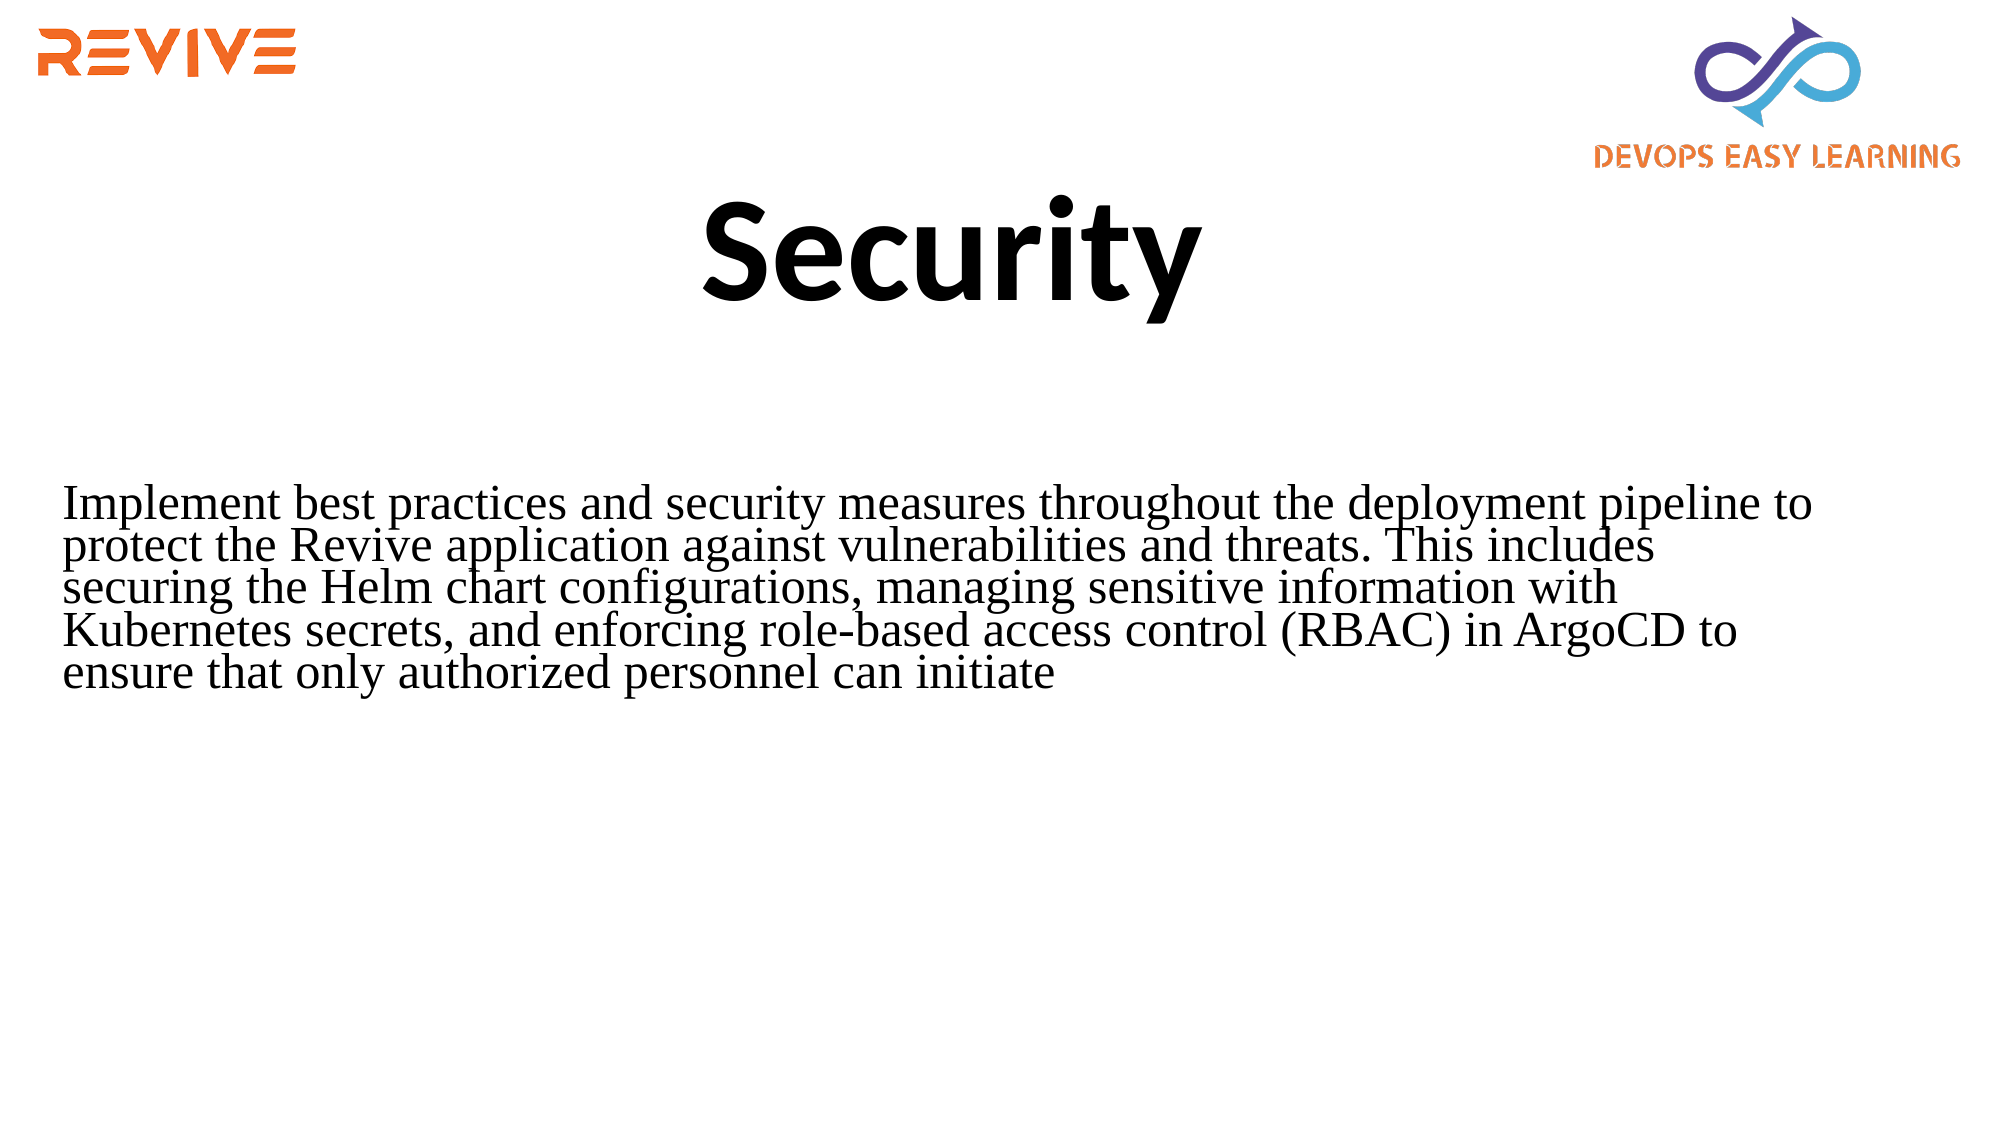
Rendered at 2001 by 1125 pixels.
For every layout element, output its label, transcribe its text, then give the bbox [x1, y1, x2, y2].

subtitle Implement best practices and security measures throughout the deployment pipeline to protect the Revive application against vulnerabilities and threats. This includes securing the Helm chart configurations, managing sensitive information with Kubernetes secrets, and enforcing role-based access control (RBAC) in ArgoCD to ensure that only authorized personnel can initiate [47, 477, 1851, 762]
title Security [202, 121, 1703, 341]
picture [0, 0, 335, 120]
picture [1577, 0, 1978, 201]
